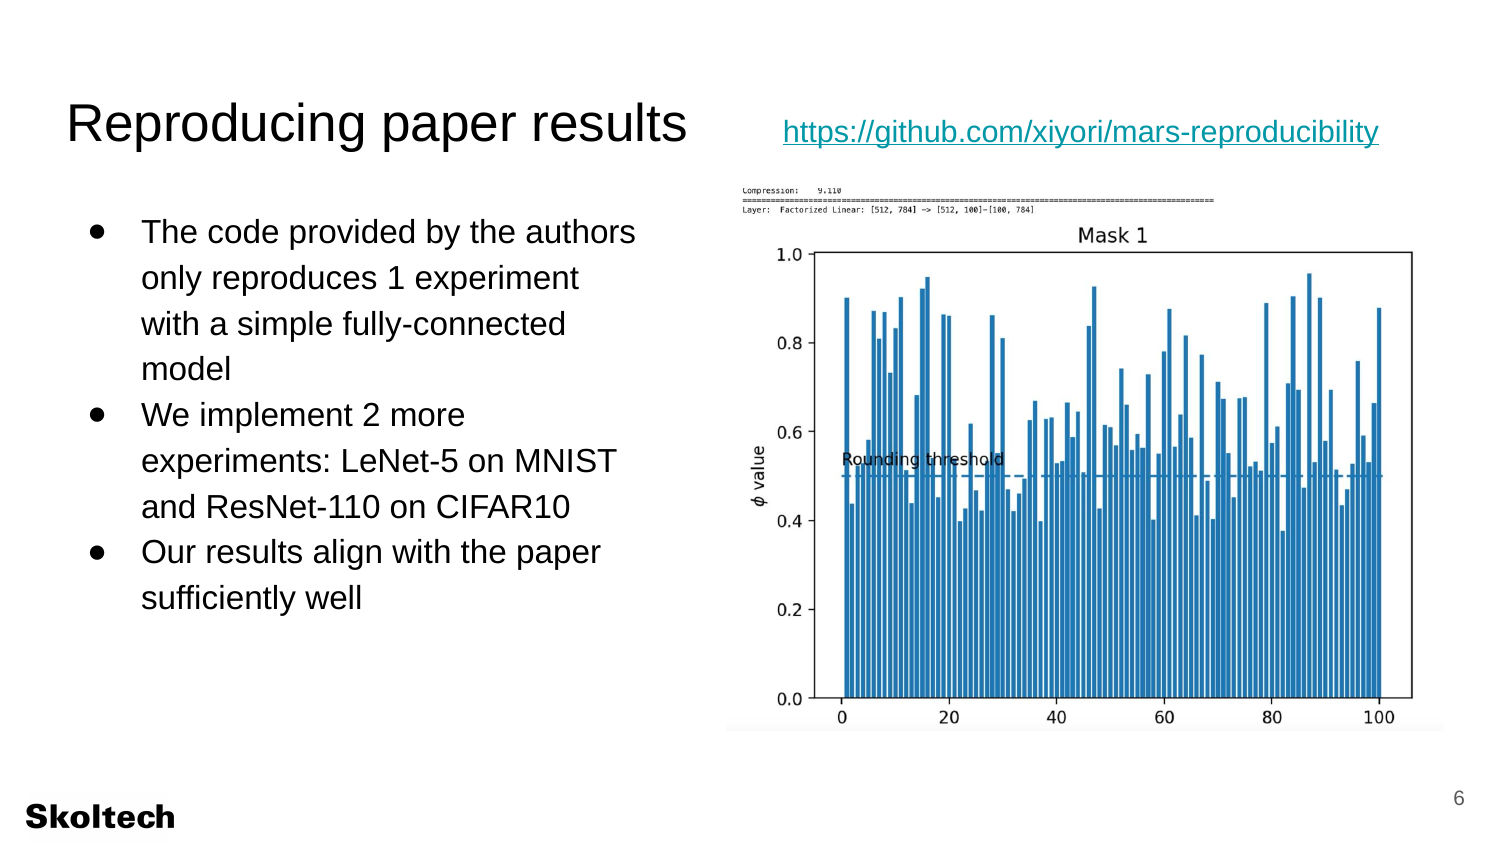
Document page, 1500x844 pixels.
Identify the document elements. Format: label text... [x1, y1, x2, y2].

slide_number ‹#› [1389, 764, 1480, 830]
picture [25, 790, 174, 843]
picture [725, 188, 1444, 731]
list The code provided by the authors only reproduces 1 experiment with a simple fully-connected model We implement 2 more experiments: LeNet-5 on MNIST and ResNet-110 on CIFAR10 Our results align with the paper sufficiently well [51, 189, 661, 731]
title Reproducing paper results [51, 72, 1449, 167]
list https://github.com/xiyori/mars-reproducibility [768, 91, 1449, 164]
